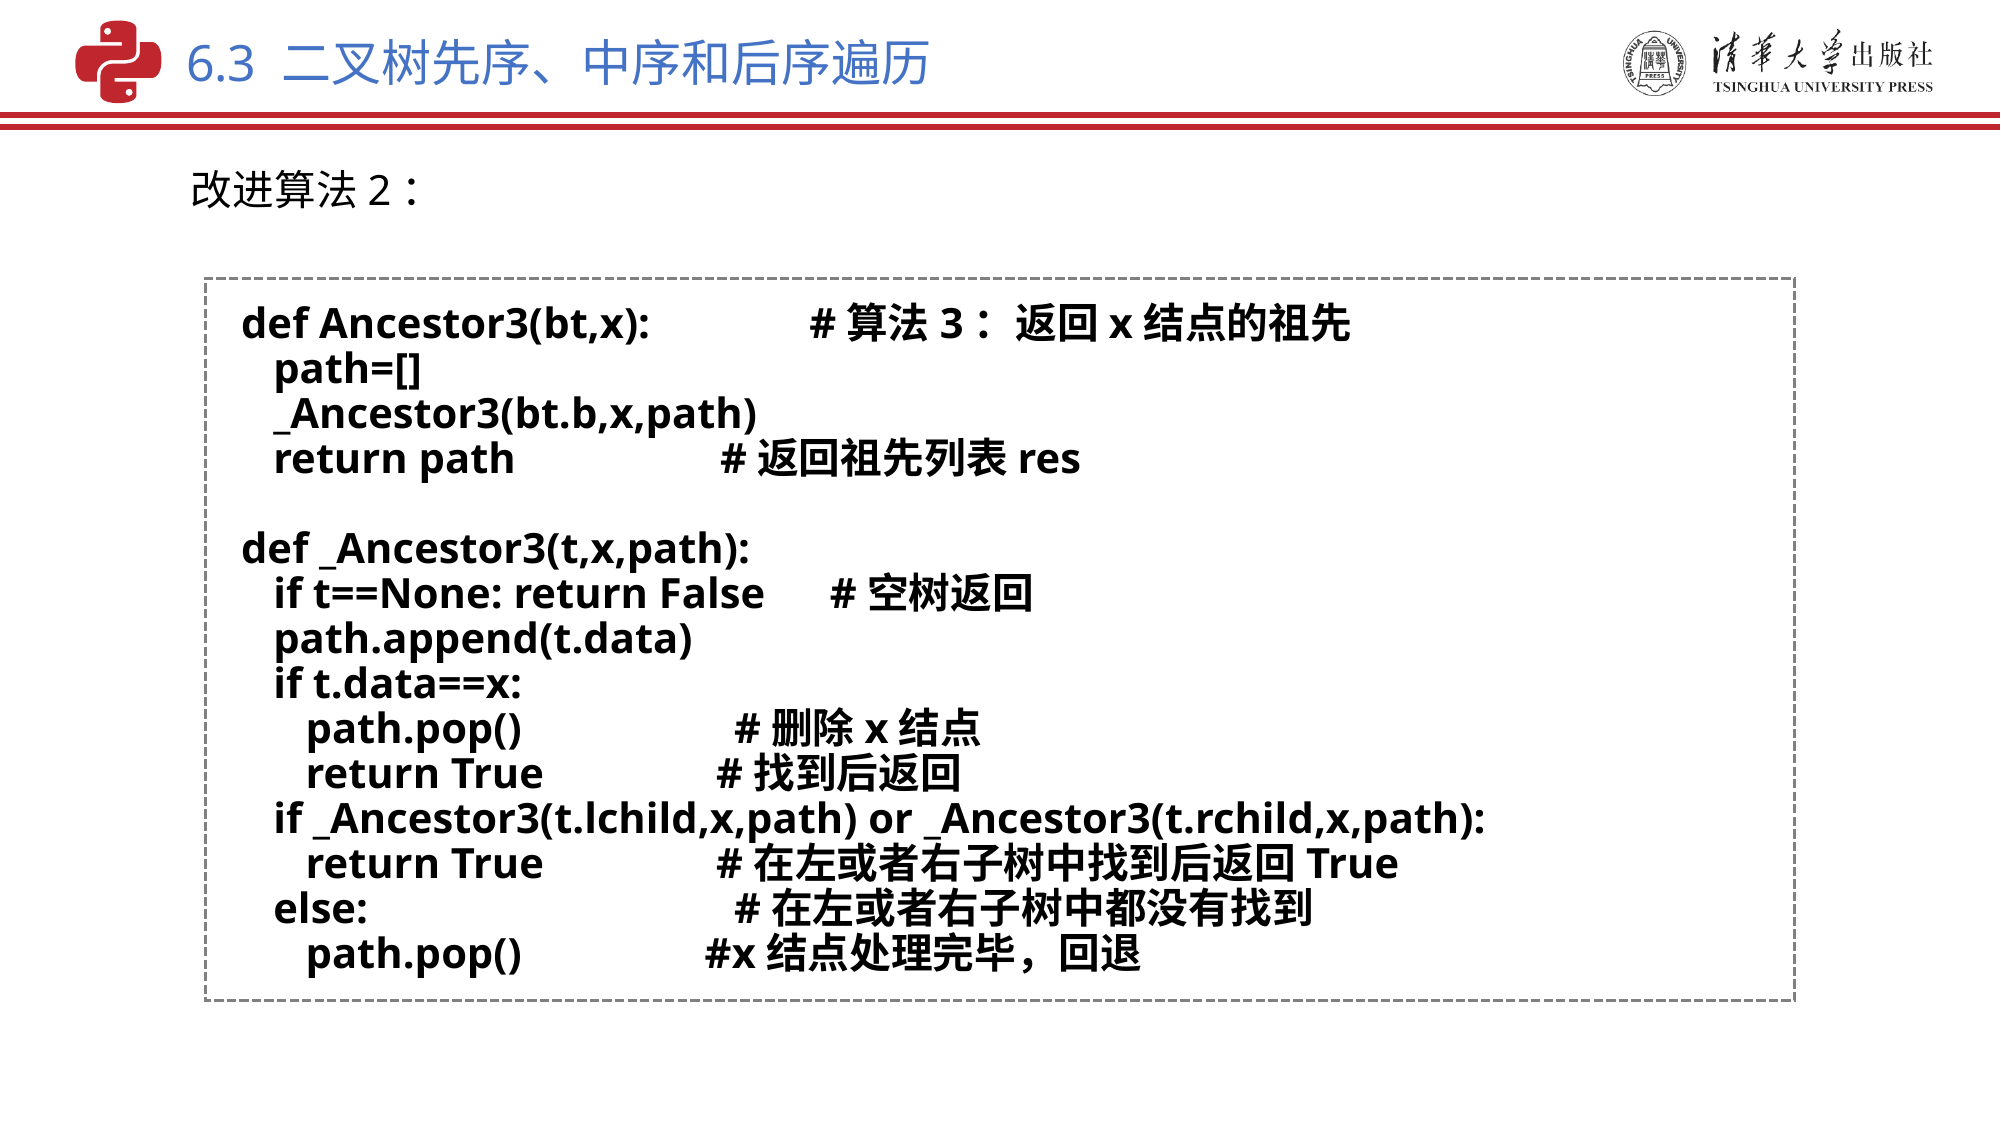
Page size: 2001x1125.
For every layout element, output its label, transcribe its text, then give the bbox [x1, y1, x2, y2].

text_box 改进算法2： [176, 156, 598, 221]
text_box def Ancestor3(bt,x): #算法3：返回x结点的祖先 path=[] _Ancestor3(bt.b,x,path) return path #返回祖先列表res def _Ancestor3(t,x,path): if t==None: return False #空树返回 path.append(t.data) if t.data==x: path.pop() #删除x结点 return True #找到后返回 if _Ancestor3(t.lchild,x,path) or _Ancestor3(t.rchild,x,path): return True #在左或者右子树中找到后返回True else: #在左或者右子树中都没有找到 path.pop() #x结点处理完毕，回退 [205, 278, 1795, 1002]
text_box 6.3 二叉树先序、中序和后序遍历 [171, 24, 947, 99]
